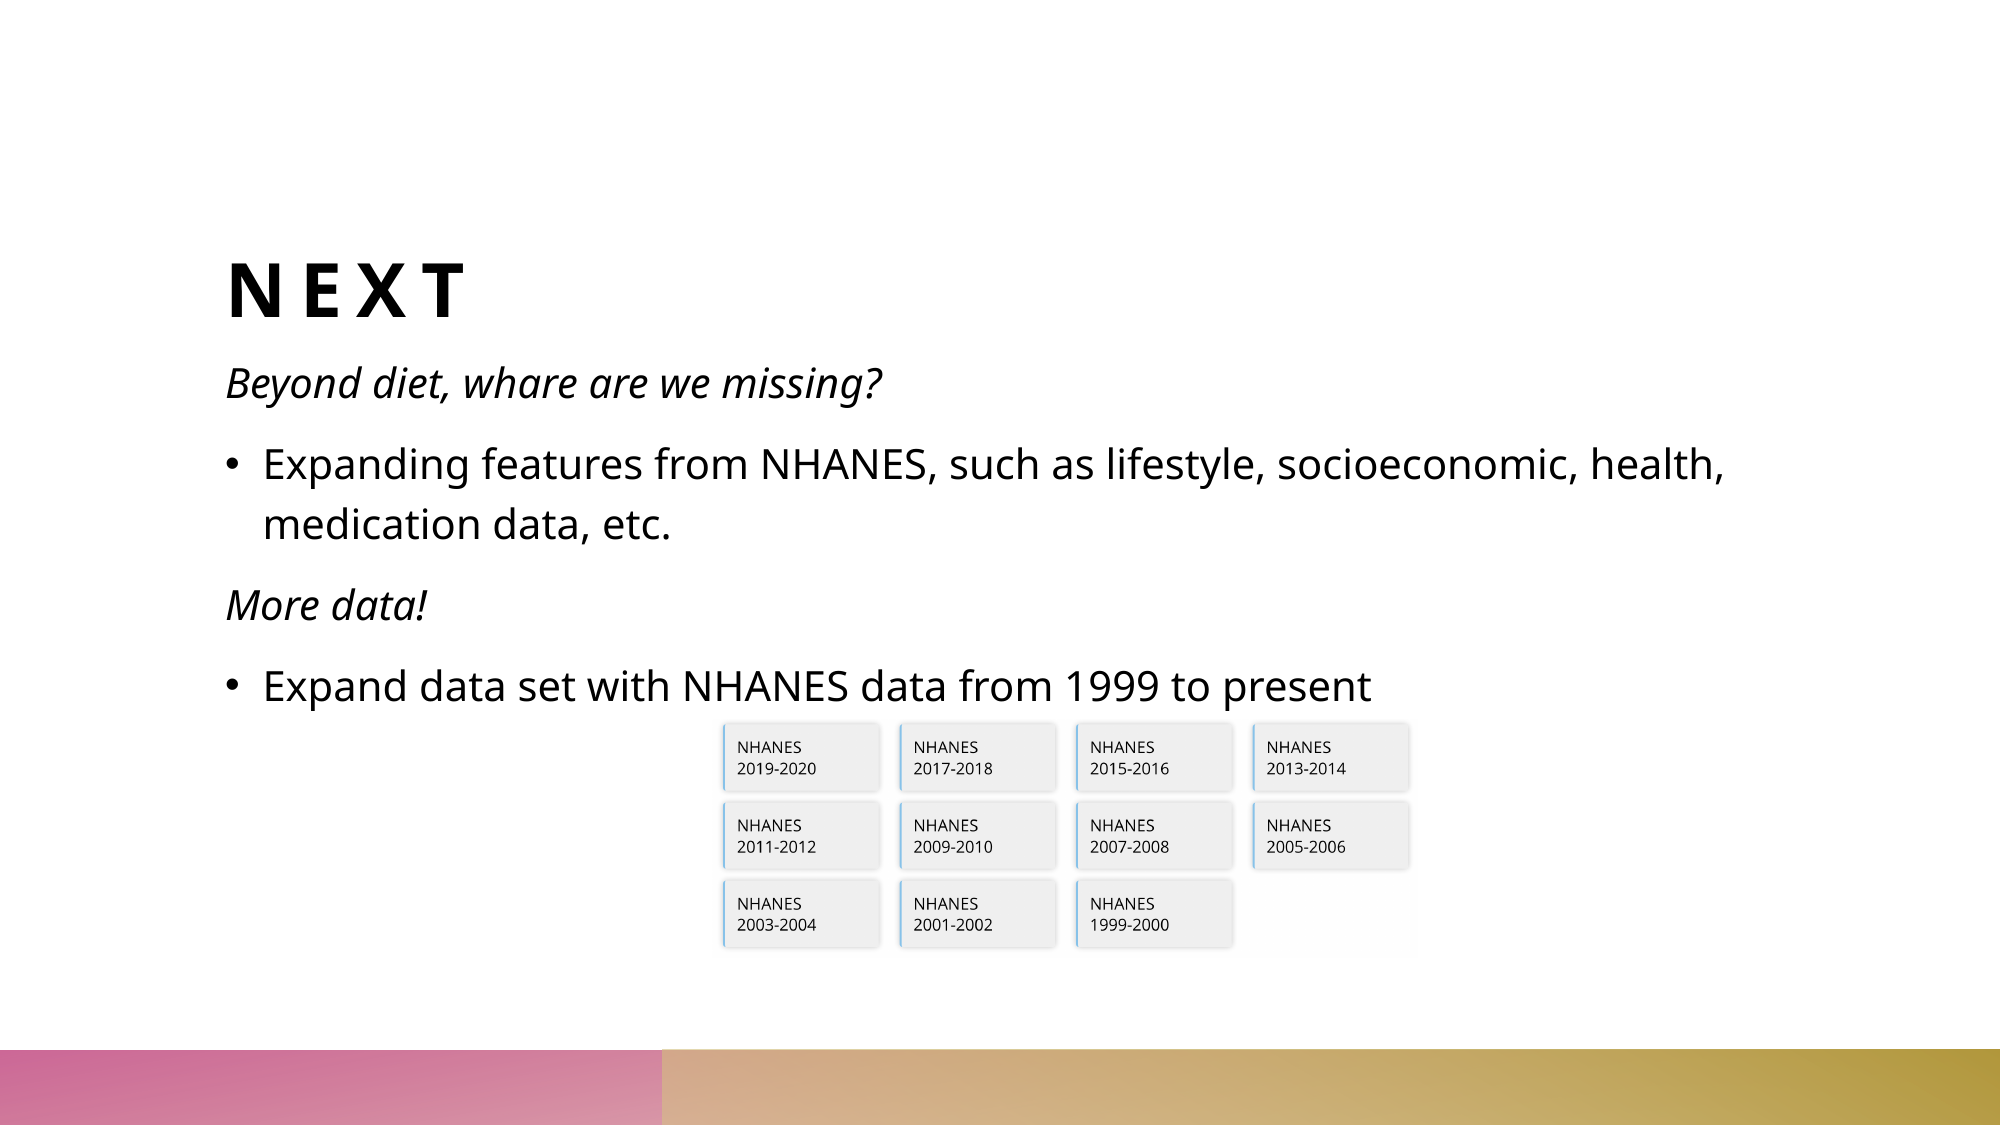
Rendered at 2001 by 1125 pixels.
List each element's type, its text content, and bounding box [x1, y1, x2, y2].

picture [712, 719, 1418, 958]
title Next [225, 130, 1905, 333]
list Beyond diet, whare are we missing? Expanding features from NHANES, such as lifestyle, socioeconomic, health, medication data, etc. More data! Expand data set with NHANES data from 1999 to present [225, 346, 1905, 996]
